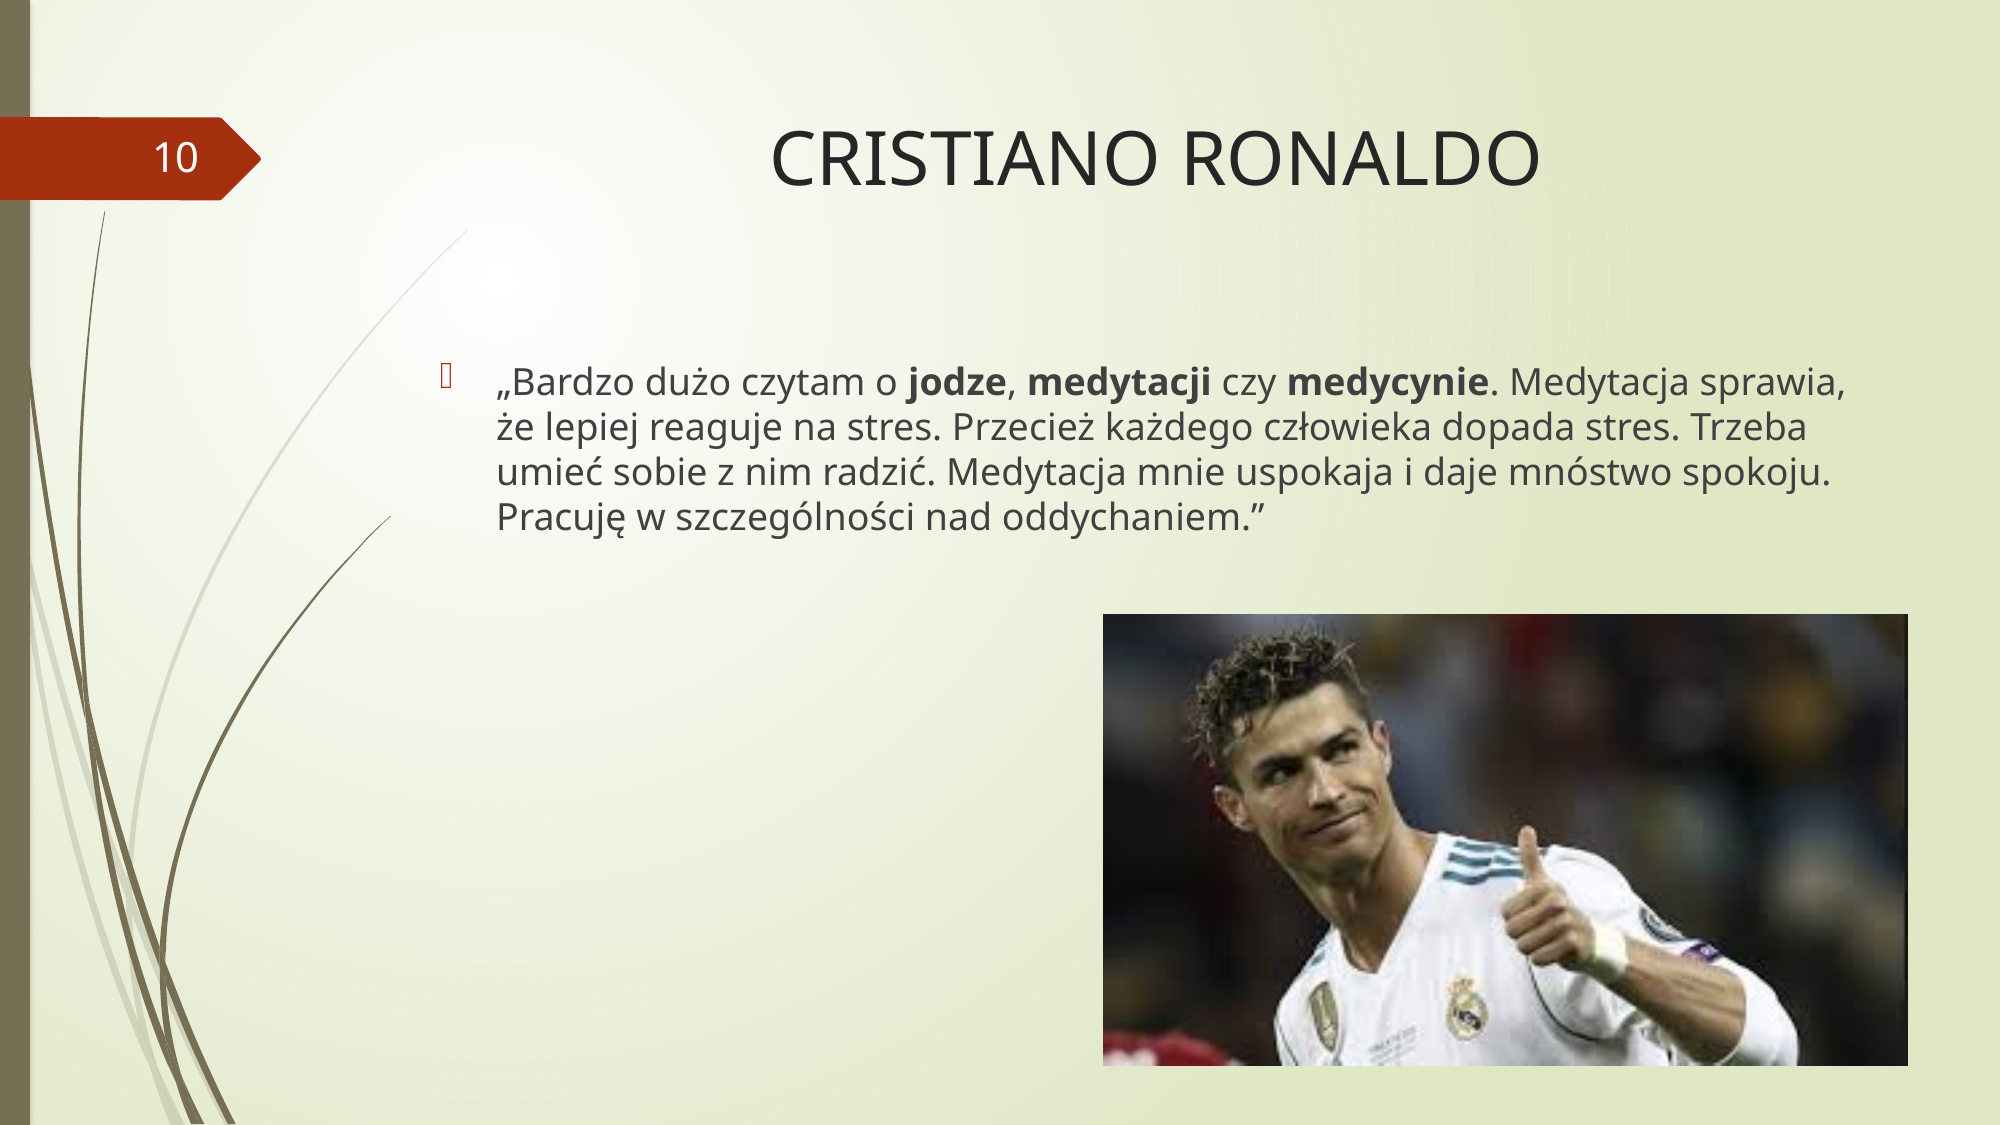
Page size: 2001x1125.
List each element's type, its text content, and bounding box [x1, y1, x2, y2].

title CRISTIANO RONALDO [425, 102, 1888, 313]
picture [1102, 614, 1908, 1066]
list „Bardzo dużo czytam o jodze, medytacji czy medycynie. Medytacja sprawia, że lepiej reaguje na stres. Przecież każdego człowieka dopada stres. Trzeba umieć sobie z nim radzić. Medytacja mnie uspokaja i daje mnóstwo spokoju. Pracuję w szczególności nad oddychaniem.” [424, 350, 1888, 970]
slide_number 10 [87, 129, 216, 190]
